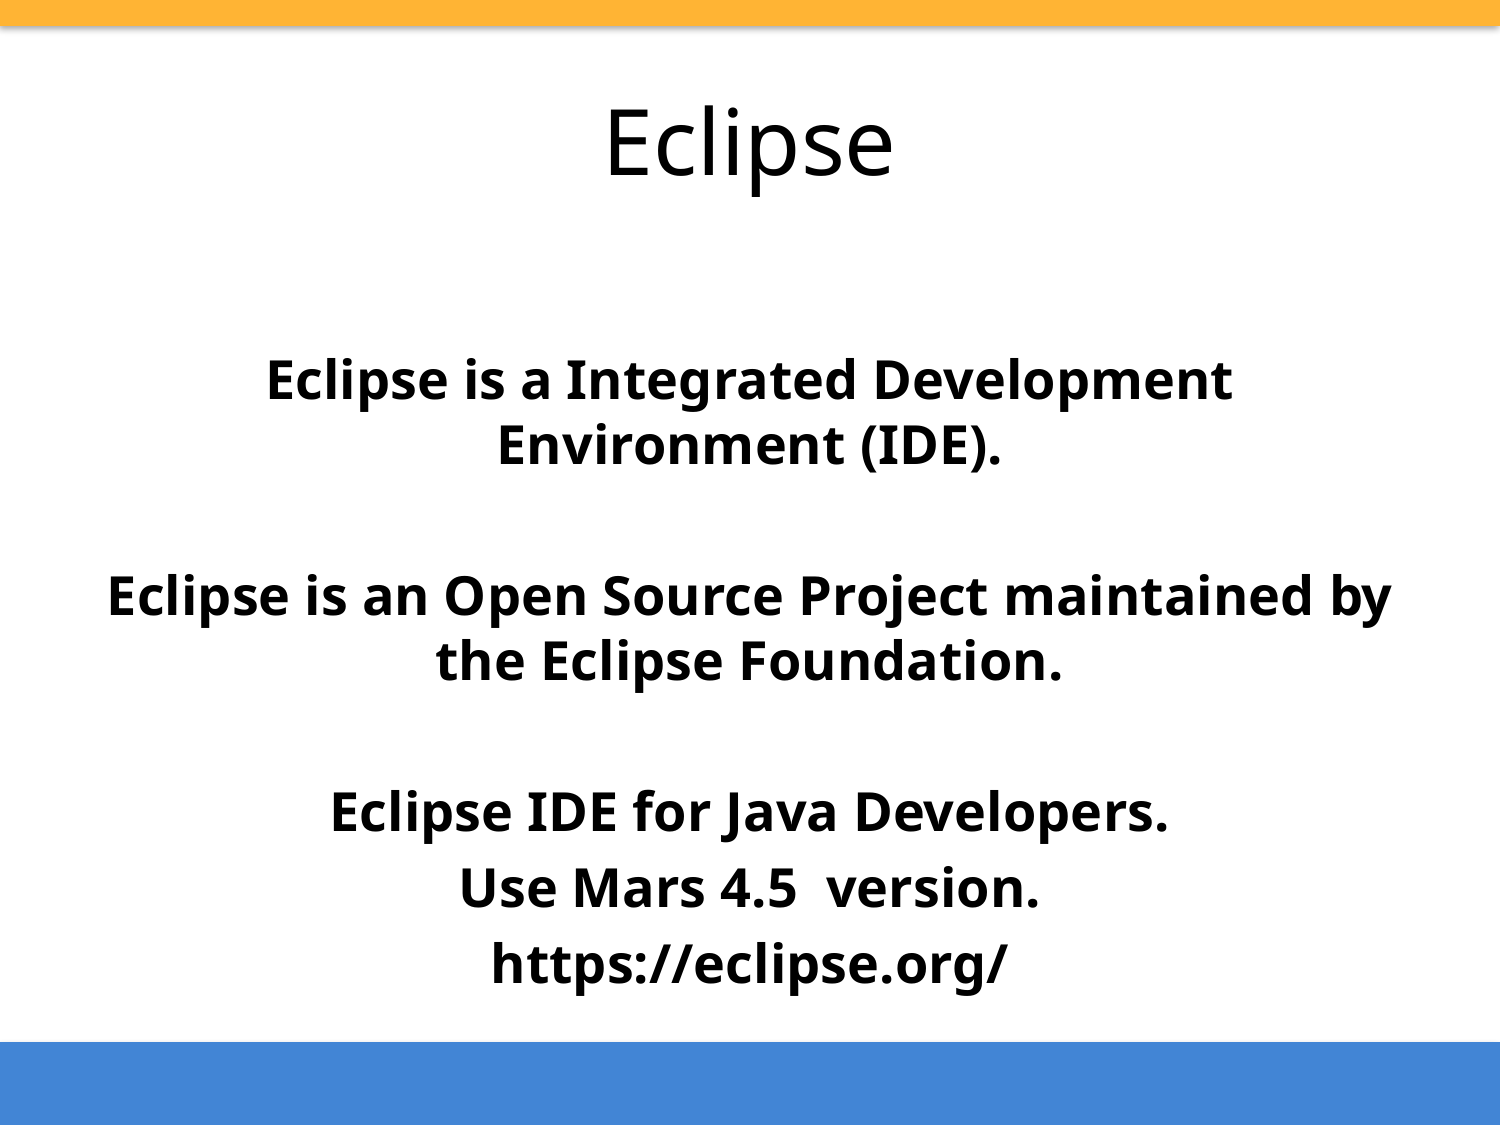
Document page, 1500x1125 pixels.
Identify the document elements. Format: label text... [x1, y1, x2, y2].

title Eclipse [75, 45, 1425, 233]
list Eclipse is a Integrated Development Environment (IDE). Eclipse is an Open Source Project maintained by the Eclipse Foundation. Eclipse IDE for Java Developers. Use Mars 4.5 version. https://eclipse.org/ [75, 262, 1425, 1005]
